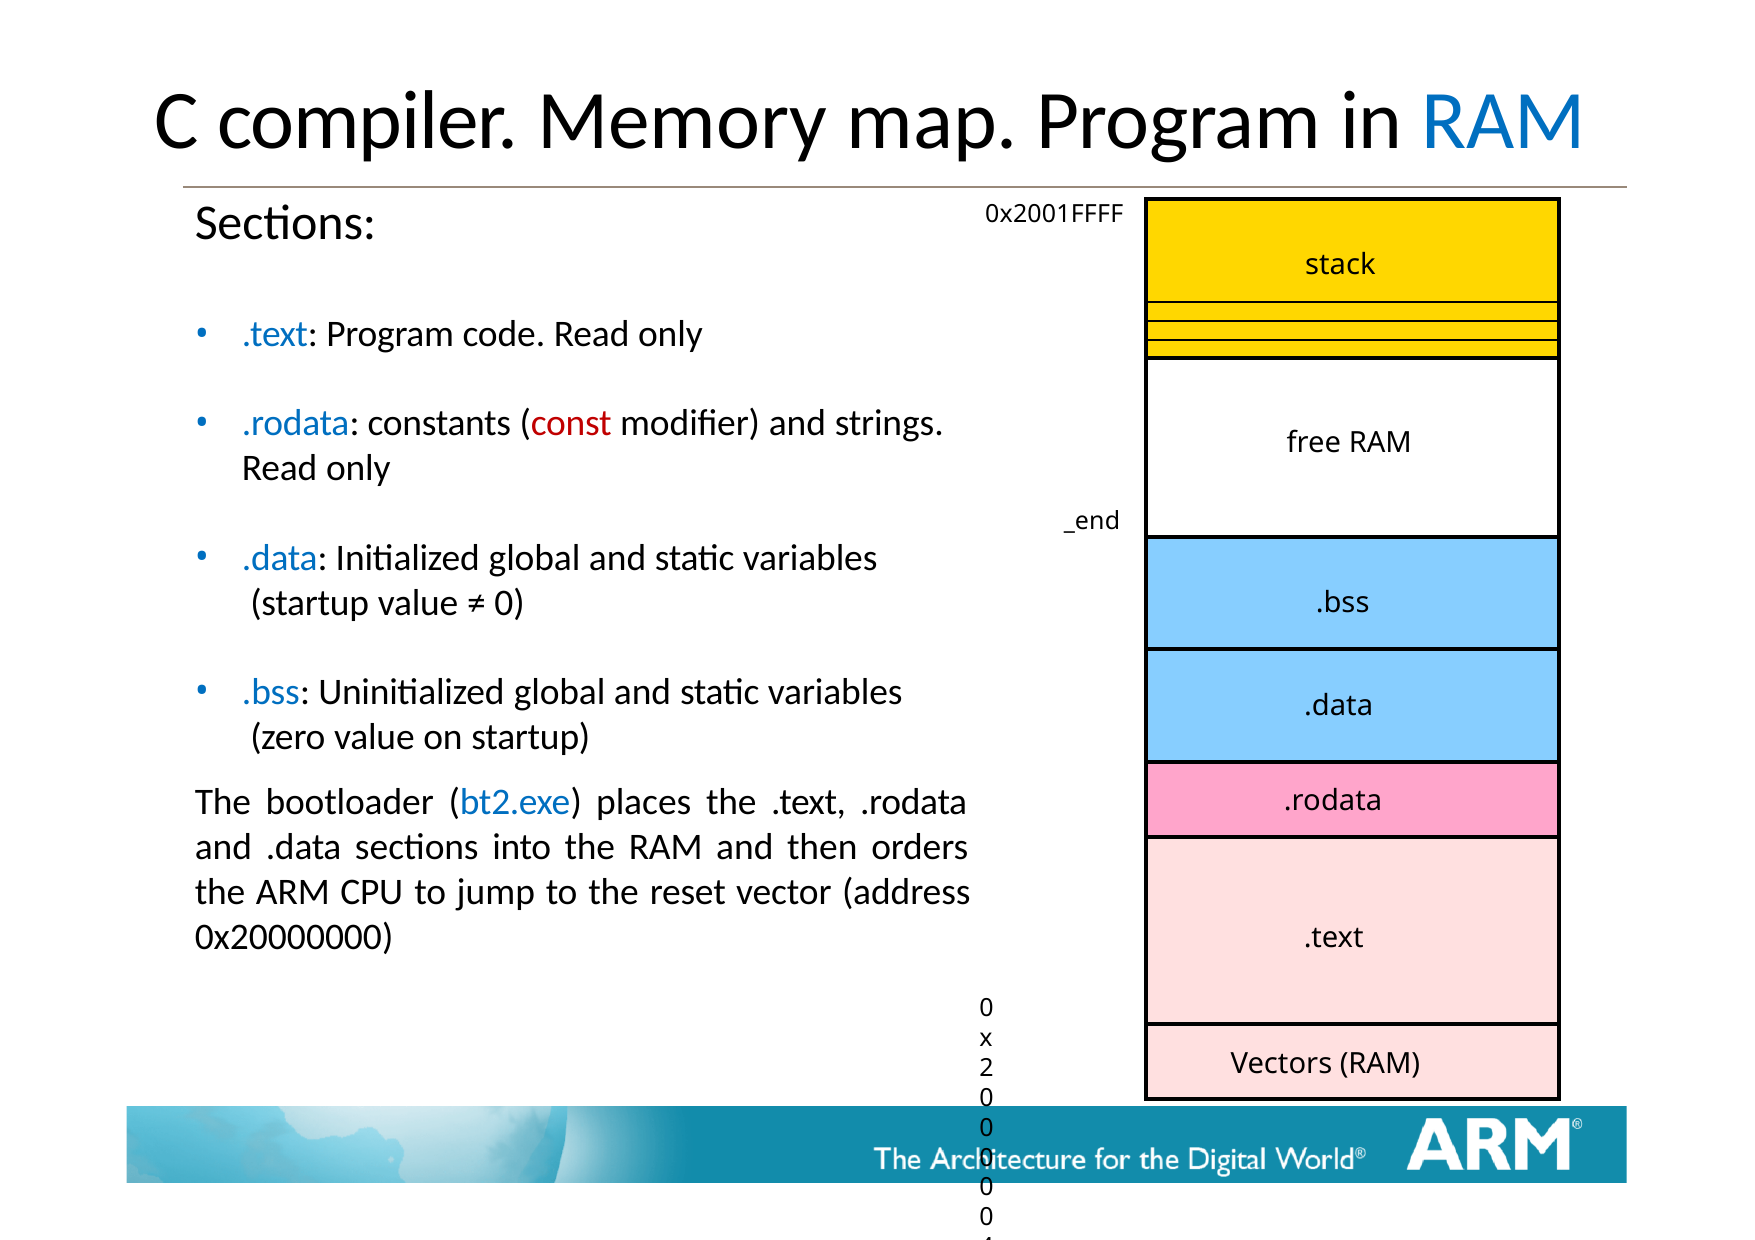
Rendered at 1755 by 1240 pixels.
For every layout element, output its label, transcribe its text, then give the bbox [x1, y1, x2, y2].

table_cell free RAM [1148, 360, 1557, 535]
text_box 0x2001FFFF [983, 194, 1164, 227]
picture [1123, 1106, 1627, 1183]
table_cell Vectors (RAM) [1148, 1026, 1557, 1097]
table_cell .rodata [1148, 764, 1557, 835]
table_header stack [1148, 201, 1557, 301]
picture [126, 1106, 192, 1183]
title C compiler. Memory map. Program in RAM [152, 62, 1602, 272]
table_cell .data [1148, 651, 1557, 760]
text_box Sections: .text: Program code. Read only .rodata: constants (const modifier) and strings. Read only .data: Initialized global and static variables (startup value ≠ 0) .bss: Uninitialized global and static variables (zero value on startup) [192, 187, 955, 757]
text_box The bootloader (bt2.exe) places the .text, .rodata and .data sections into the RAM and then orders the ARM CPU to jump to the reset vector (address 0x20000000) 0x20000040 0x20000000 [192, 774, 1123, 1240]
table_cell [1148, 303, 1557, 320]
table_cell [1148, 341, 1557, 356]
table_cell .text [1148, 839, 1557, 1022]
table_cell [1148, 322, 1557, 339]
table_cell .bss [1148, 539, 1557, 647]
text_box _end [1061, 501, 1123, 535]
